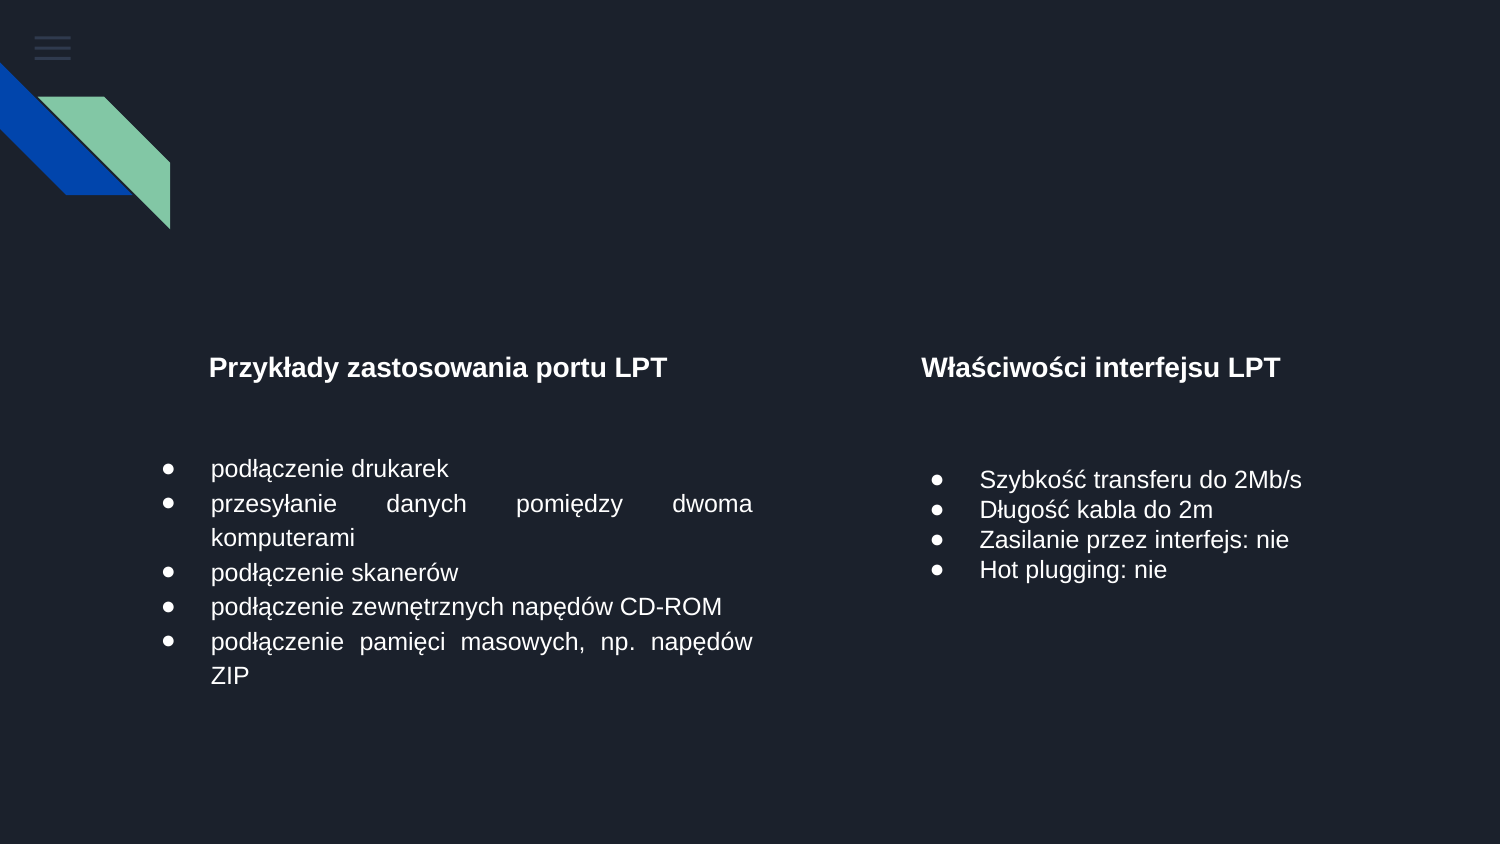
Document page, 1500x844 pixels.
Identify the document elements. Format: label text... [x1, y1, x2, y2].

text_box Szybkość transferu do 2Mb/s Długość kabla do 2m Zasilanie przez interfejs: nie Hot plugging: nie [889, 448, 1355, 680]
text_box Właściwości interfejsu LPT [906, 306, 1484, 457]
text_box Przykłady zastosowania portu LPT [193, 306, 769, 433]
text_box podłączenie drukarek przesyłanie danych pomiędzy dwoma komputerami podłączenie skanerów podłączenie zewnętrznych napędów CD-ROM podłączenie pamięci masowych, np. napędów ZIP [89, 433, 769, 807]
